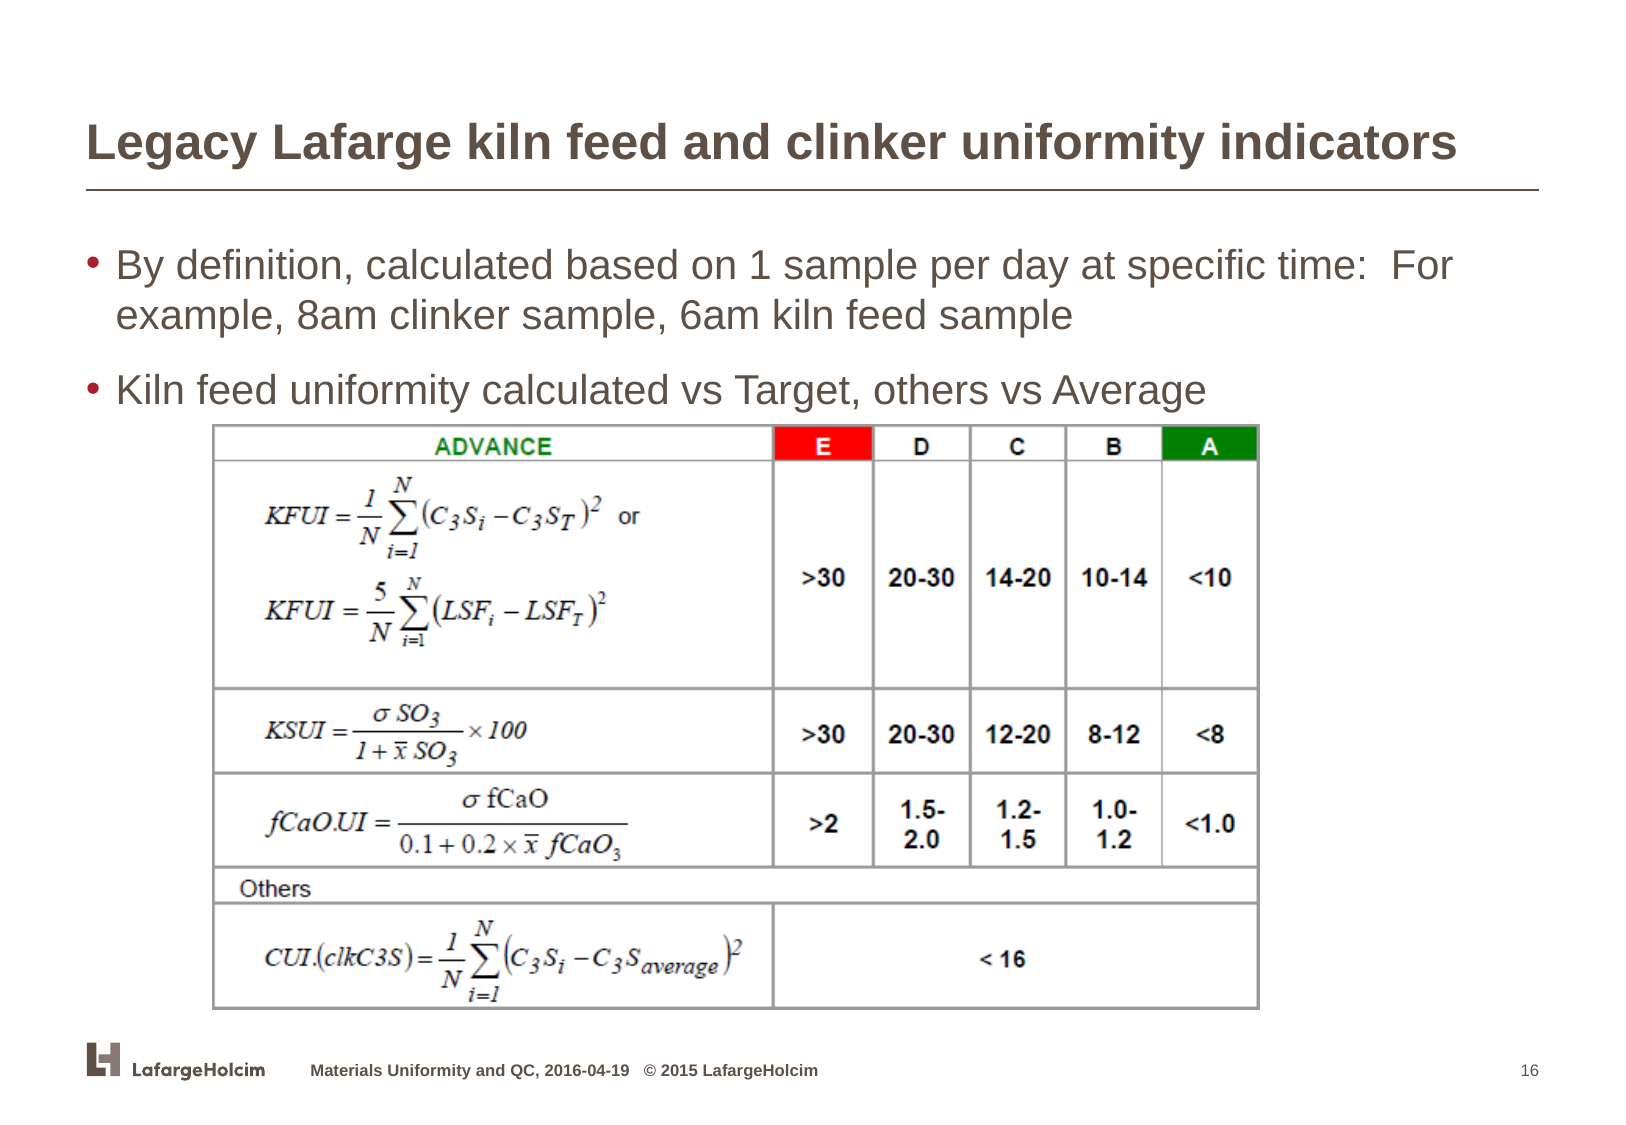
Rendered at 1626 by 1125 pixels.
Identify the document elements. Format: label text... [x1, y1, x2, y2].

picture [212, 424, 1260, 1010]
slide_number 16 [1467, 1052, 1540, 1080]
title Legacy Lafarge kiln feed and clinker uniformity indicators [85, 30, 1540, 171]
list By definition, calculated based on 1 sample per day at specific time: For example, 8am clinker sample, 6am kiln feed sample Kiln feed uniformity calculated vs Target, others vs Average [85, 237, 1540, 1015]
footer Materials Uniformity and QC, 2016-04-19 © 2015 LafargeHolcim [310, 1052, 831, 1080]
